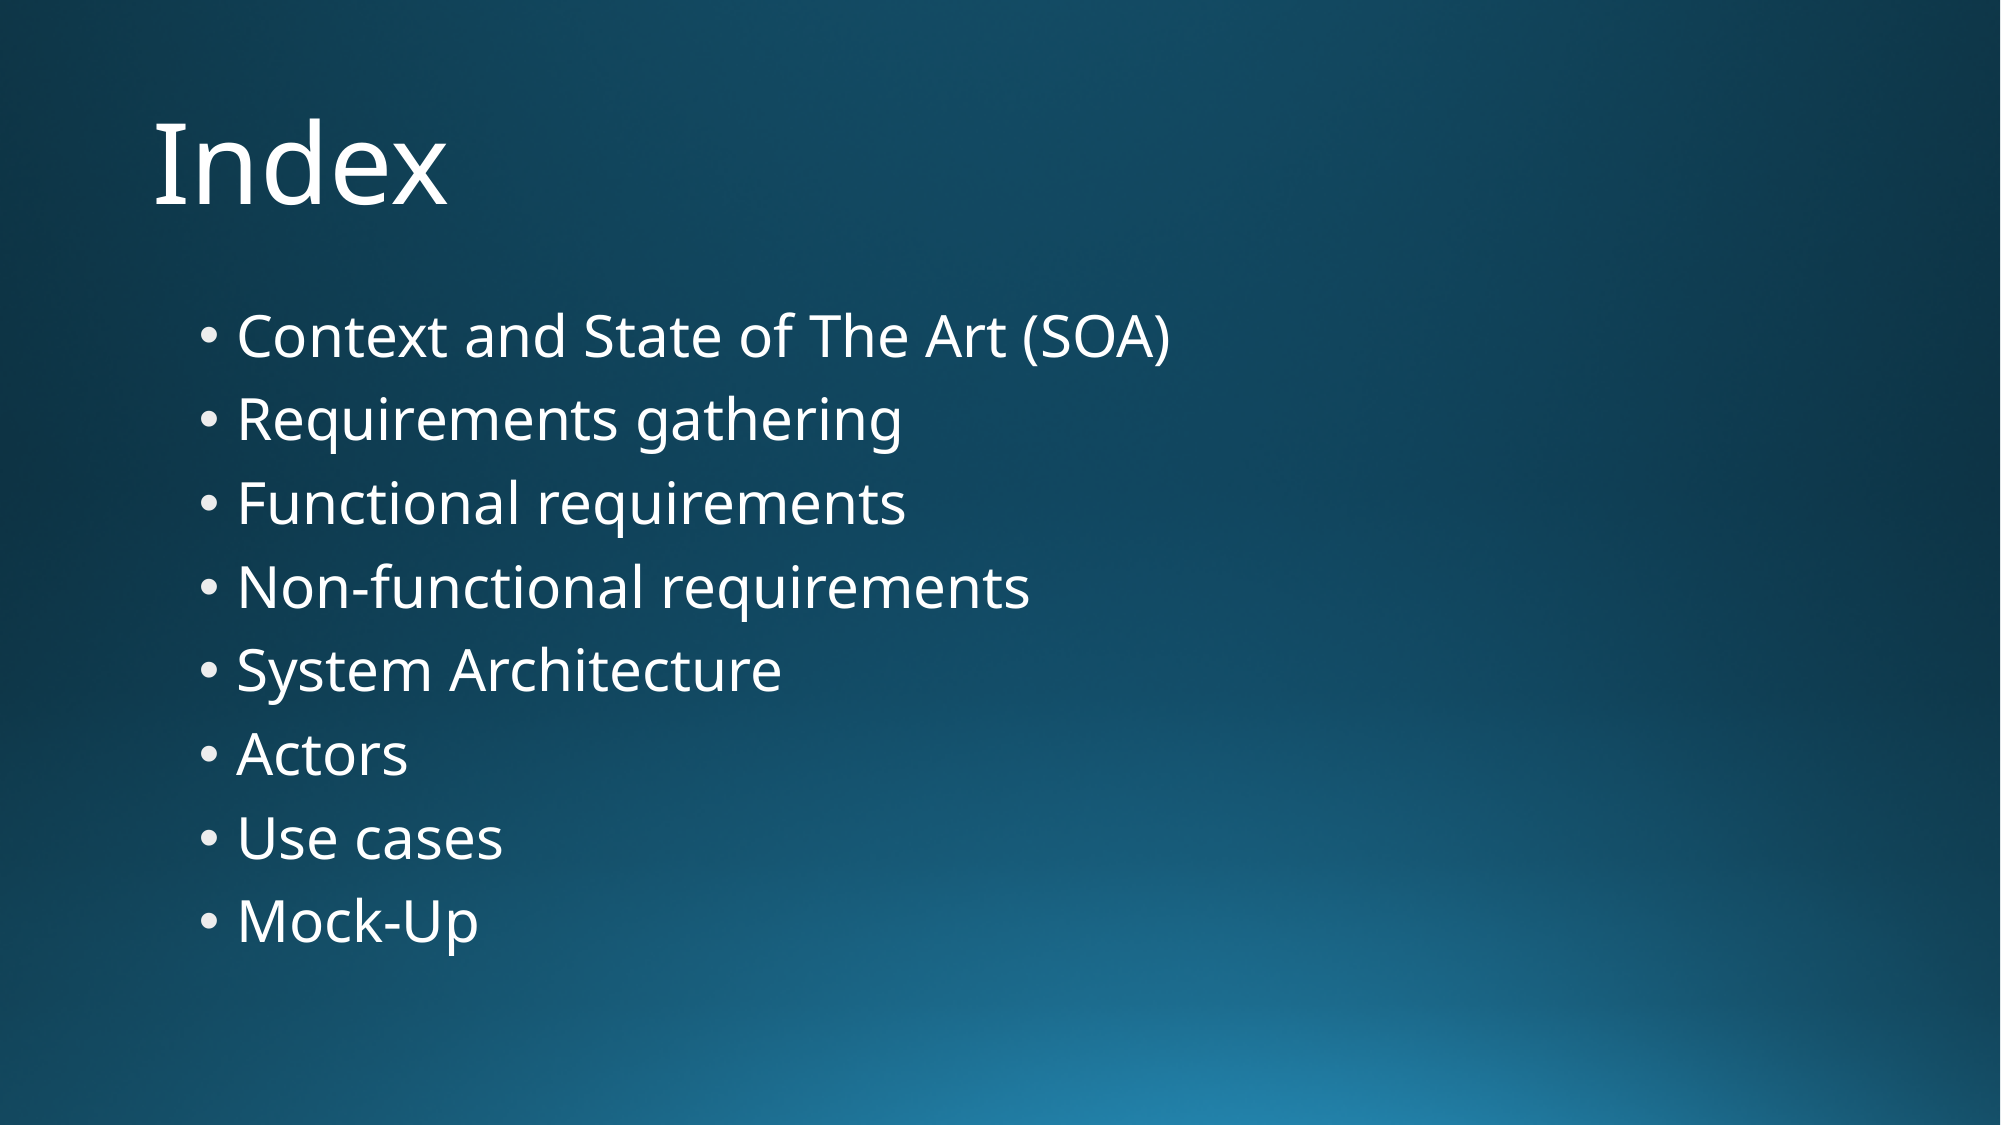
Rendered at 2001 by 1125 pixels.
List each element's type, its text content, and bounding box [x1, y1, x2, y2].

picture [0, 0, 2001, 1125]
list Context and State of The Art (SOA) Requirements gathering Functional requirements Non-functional requirements System Architecture Actors Use cases Mock-Up [183, 299, 1863, 1014]
title Index [137, 59, 1863, 278]
